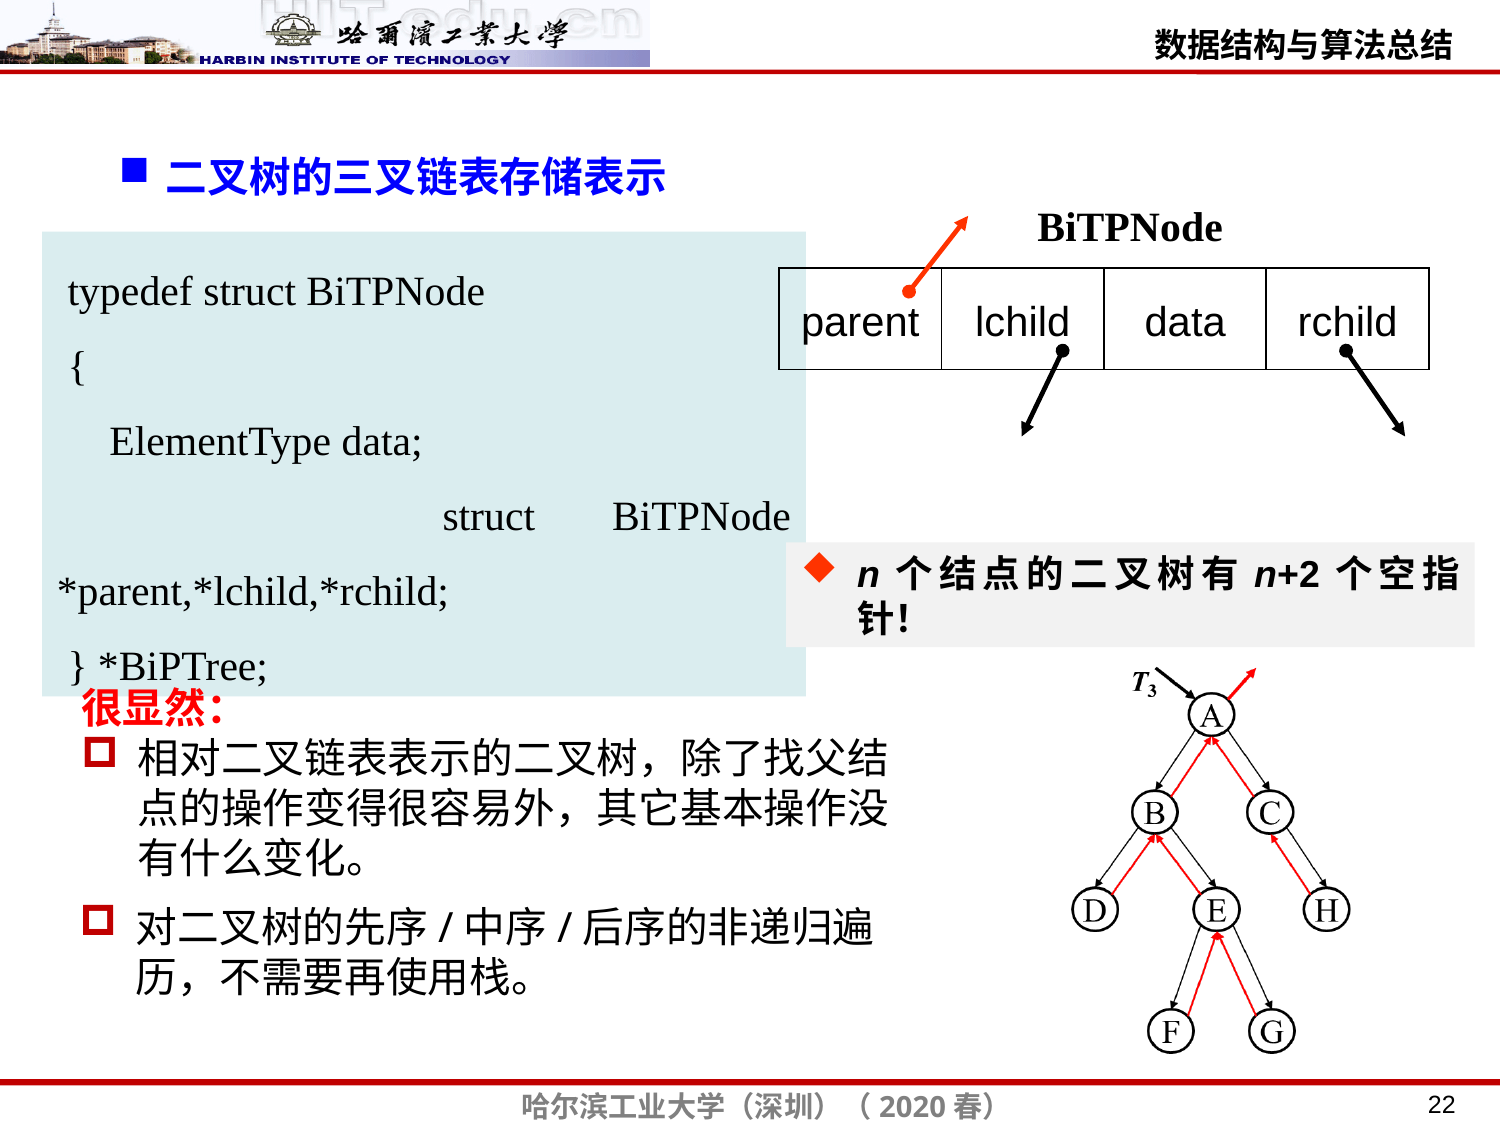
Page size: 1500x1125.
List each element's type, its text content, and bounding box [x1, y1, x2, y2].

table_header lchild [942, 269, 1103, 369]
text_box 很显然： 相对二叉链表表示的二叉树，除了找父结点的操作变得很容易外，其它基本操作没有什么变化。 [66, 674, 939, 890]
table_header parent [780, 269, 941, 369]
table_header rchild [1267, 269, 1428, 369]
text_box 二叉树的三叉链表存储表示 [104, 143, 682, 209]
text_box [1021, 350, 1063, 437]
text_box 对二叉树的先序/中序/后序的非递归遍历，不需要再使用栈。 [64, 893, 961, 1009]
picture [0, 0, 650, 67]
text_box typedef struct BiTPNode { ElementType data; struct BiTPNode *parent,*lchild,*rchild; } *BiPTree; [42, 231, 806, 697]
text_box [908, 215, 969, 292]
table_header data [1105, 269, 1265, 369]
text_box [1345, 350, 1406, 437]
text_box BiTPNode [1022, 192, 1239, 258]
text_box n个结点的二叉树有n+2个空指针！ [786, 542, 1475, 648]
picture [1062, 655, 1359, 1071]
